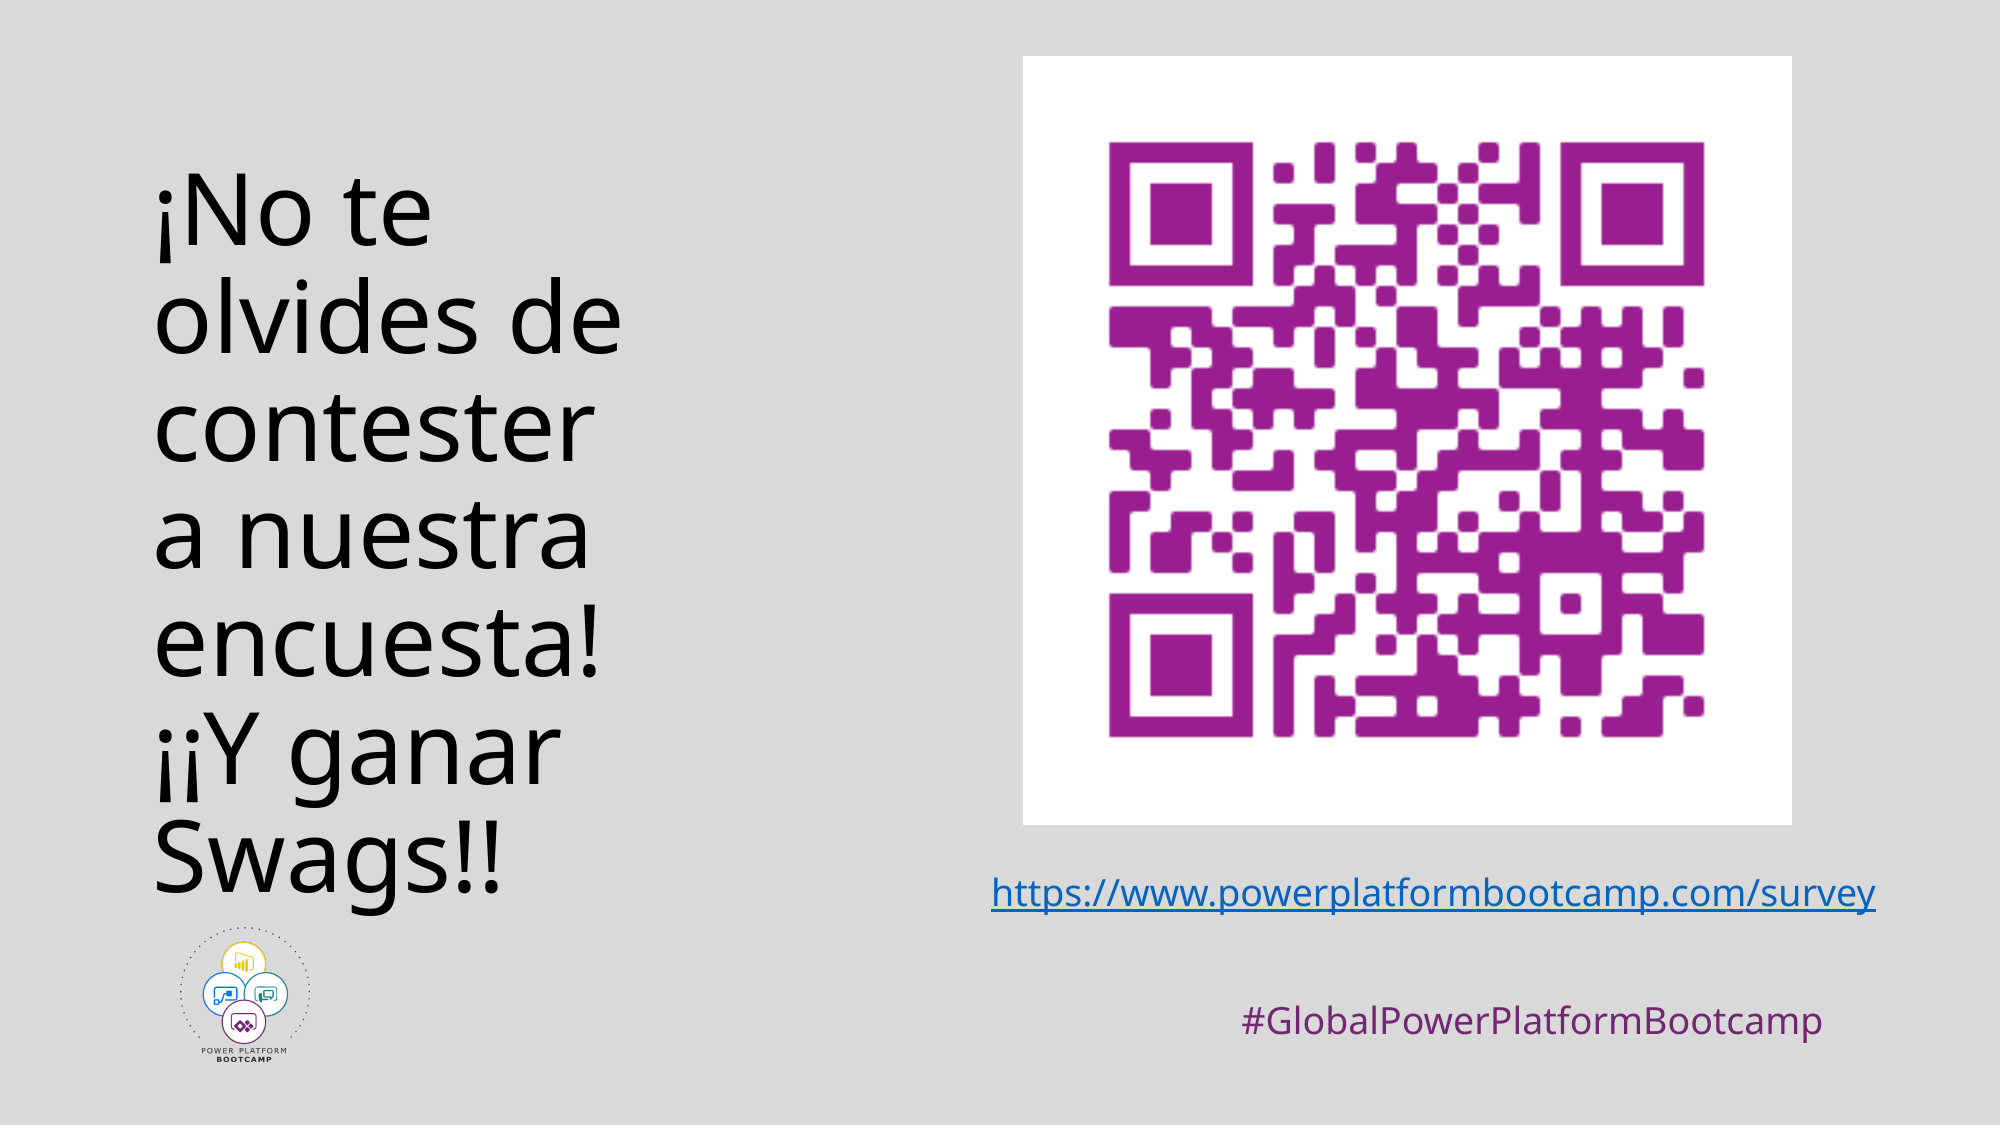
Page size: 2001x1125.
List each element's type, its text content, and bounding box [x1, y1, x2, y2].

picture [180, 927, 310, 1062]
title ¡No te olvides de contester a nuestra encuesta! ¡¡Y ganar Swags!! [138, 95, 690, 922]
picture [1023, 56, 1792, 825]
text_box https://www.powerplatformbootcamp.com/survey [976, 861, 1974, 927]
